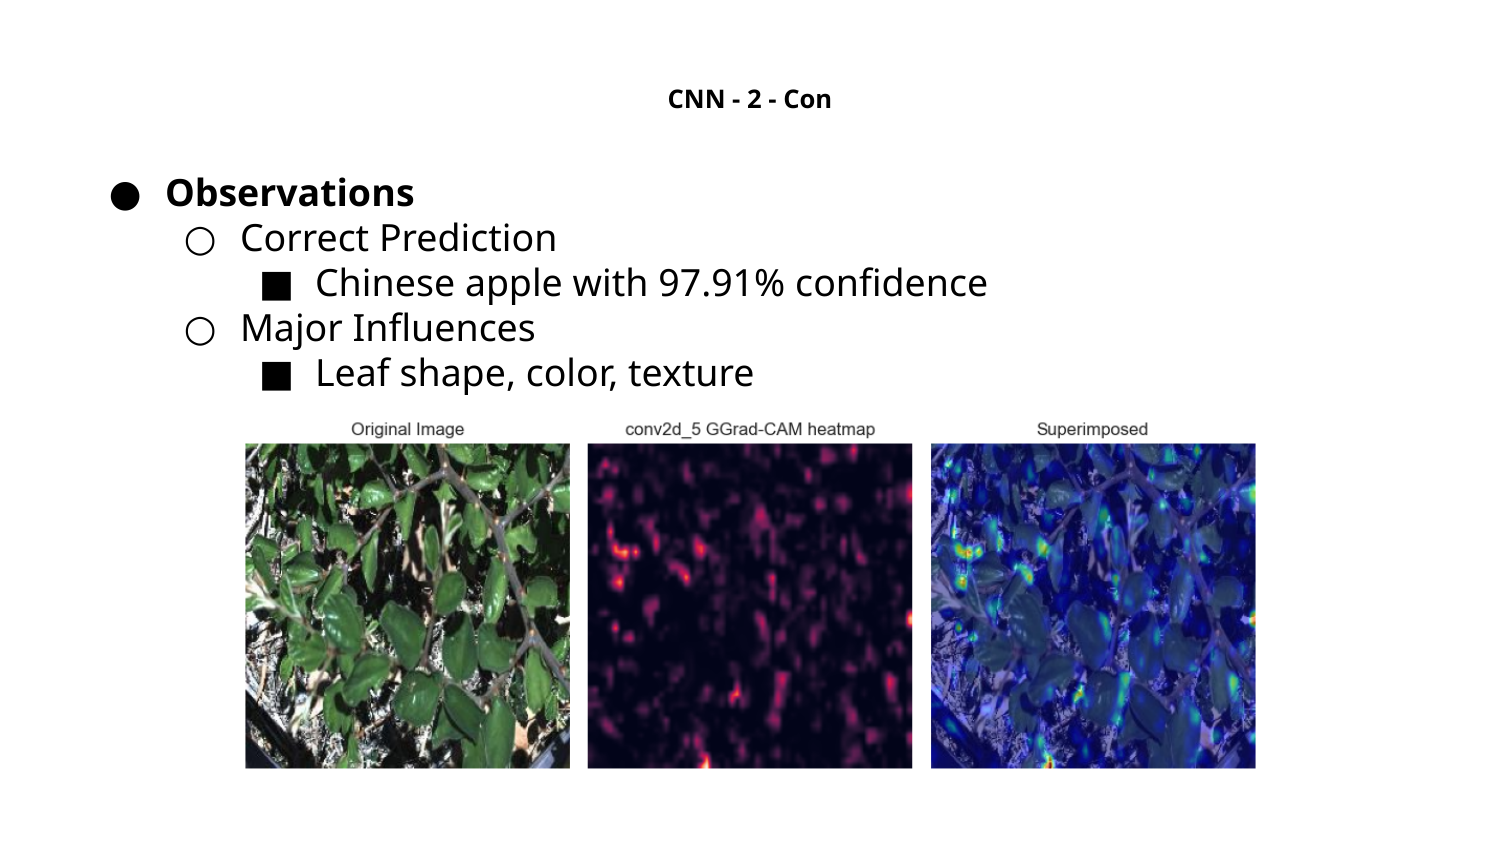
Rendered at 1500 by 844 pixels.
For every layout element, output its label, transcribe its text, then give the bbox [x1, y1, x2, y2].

picture [234, 412, 1266, 779]
title CNN - 2 - Con [75, 67, 1425, 129]
title Observations Correct Prediction Chinese apple with 97.91% confidence Major Influences Leaf shape, color, texture [75, 154, 1265, 779]
